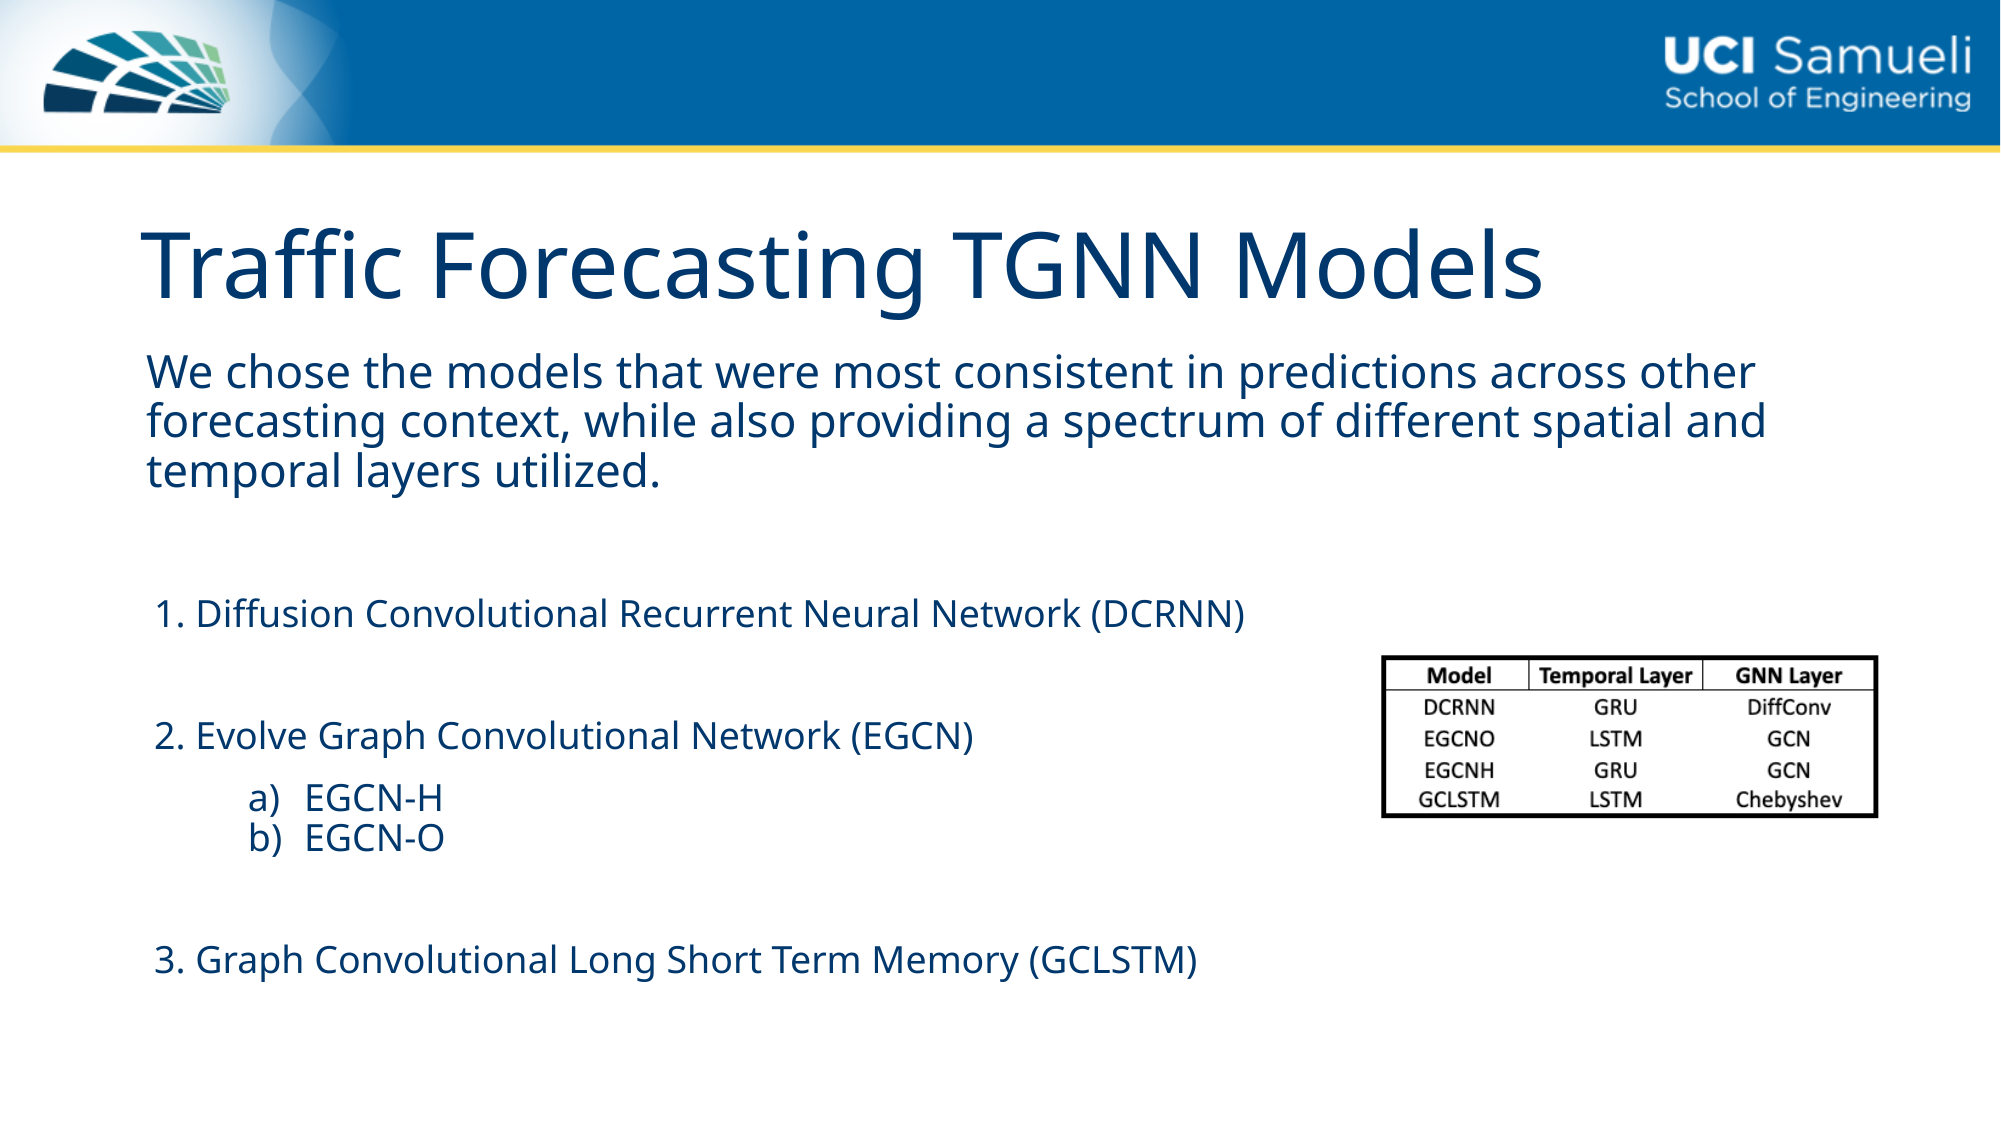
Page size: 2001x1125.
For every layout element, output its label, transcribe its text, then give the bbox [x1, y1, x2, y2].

text_box We chose the models that were most consistent in predictions across other forecasting context, while also providing a spectrum of different spatial and temporal layers utilized. [131, 333, 1851, 513]
picture [0, 0, 2001, 1125]
title Traffic Forecasting TGNN Models [125, 159, 1851, 378]
list 1. Diffusion Convolutional Recurrent Neural Network (DCRNN) 2. Evolve Graph Convolutional Network (EGCN) EGCN-H EGCN-O 3. Graph Convolutional Long Short Term Memory (GCLSTM) [139, 513, 1369, 1059]
